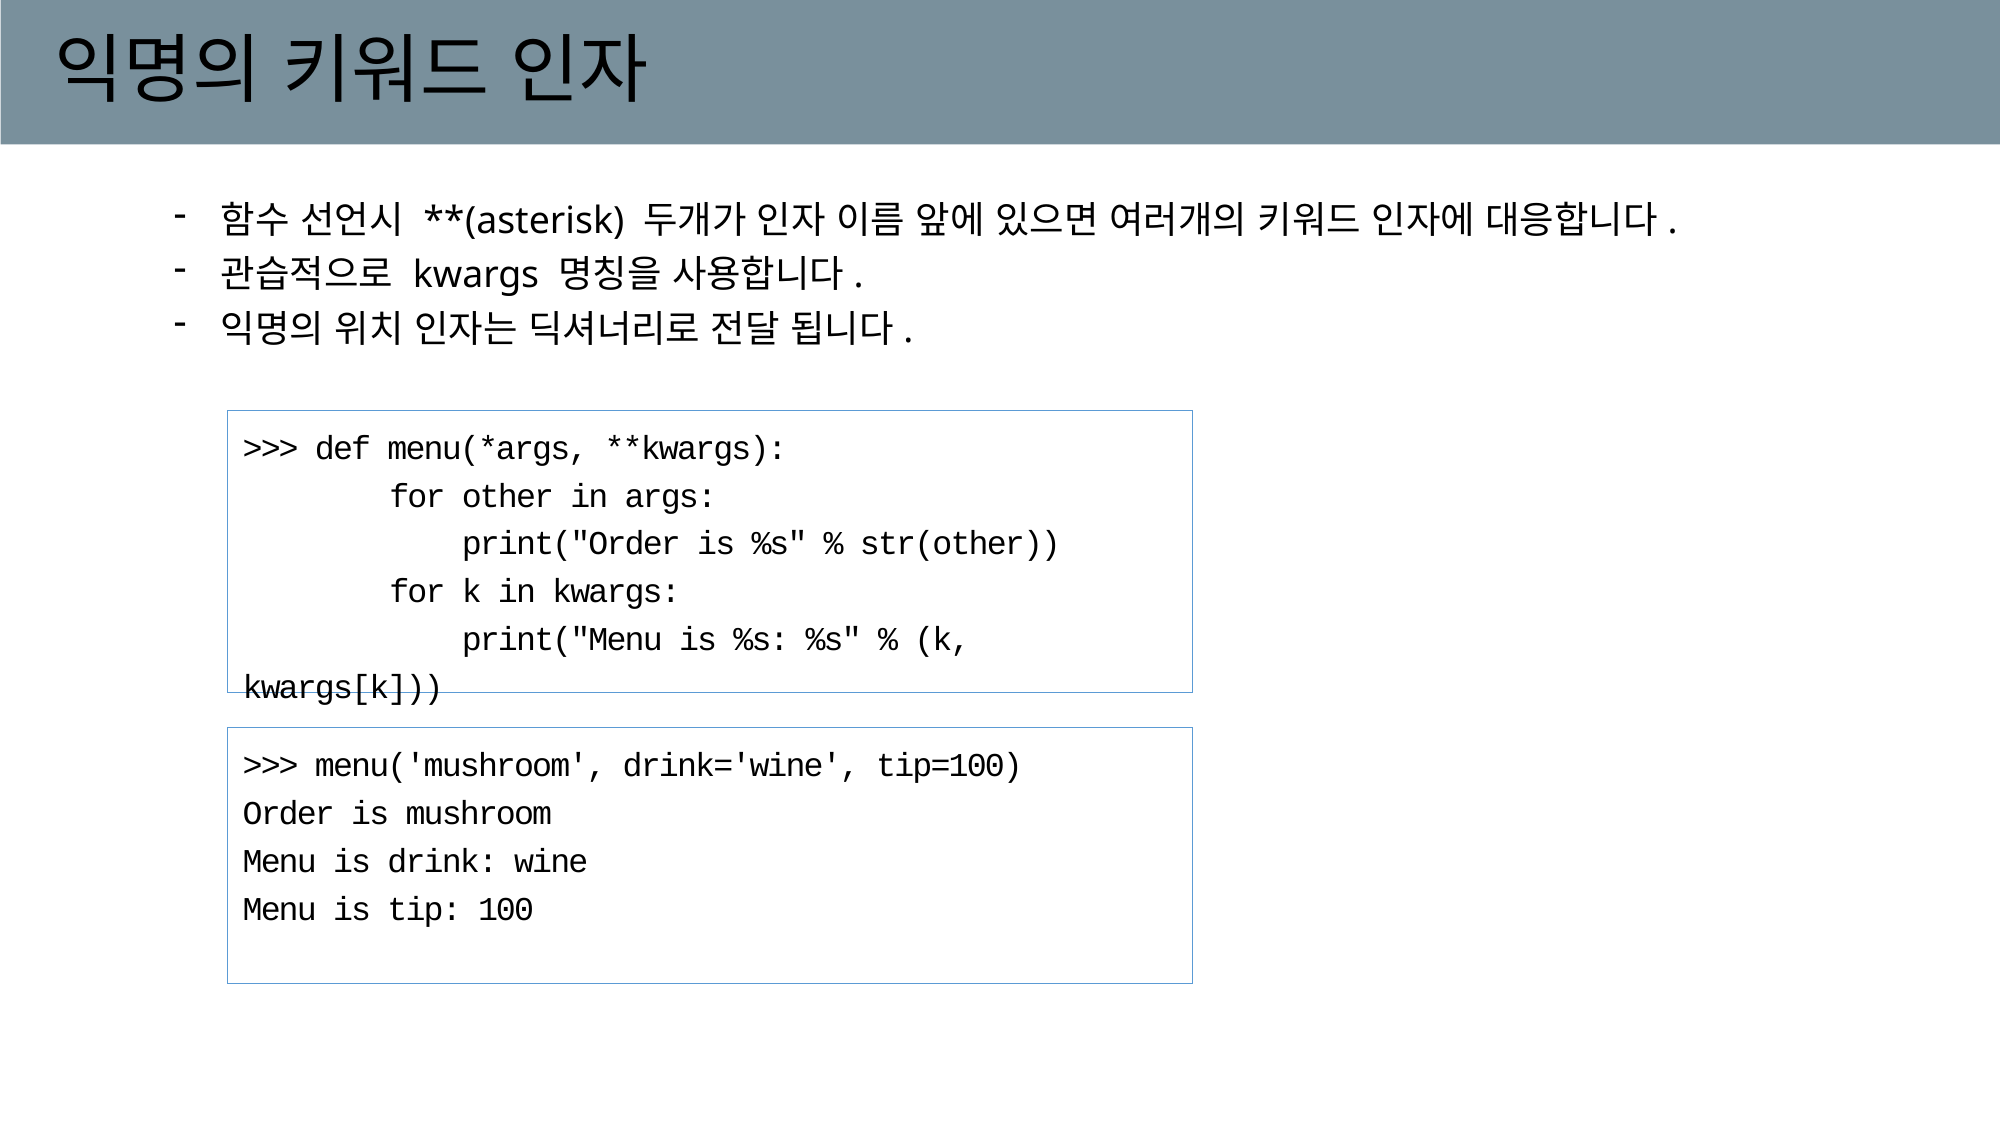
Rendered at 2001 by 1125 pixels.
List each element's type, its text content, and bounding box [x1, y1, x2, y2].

title 익명의 키워드 인자 [0, 0, 2000, 145]
text_box >>> def menu(*args, **kwargs): for other in args: print("Order is %s" % str(other)) for k in kwargs: print("Menu is %s: %s" % (k, kwargs[k])) [227, 410, 1193, 693]
text_box >>> menu('mushroom', drink='wine', tip=100) Order is mushroom Menu is drink: wine Menu is tip: 100 [227, 727, 1193, 984]
text_box 함수 선언시 **(asterisk) 두개가 인자 이름 앞에 있으면 여러개의 키워드 인자에 대응합니다. 관습적으로 kwargs 명칭을 사용합니다. 익명의 위치 인자는 딕셔너리로 전달 됩니다. [159, 180, 1775, 357]
